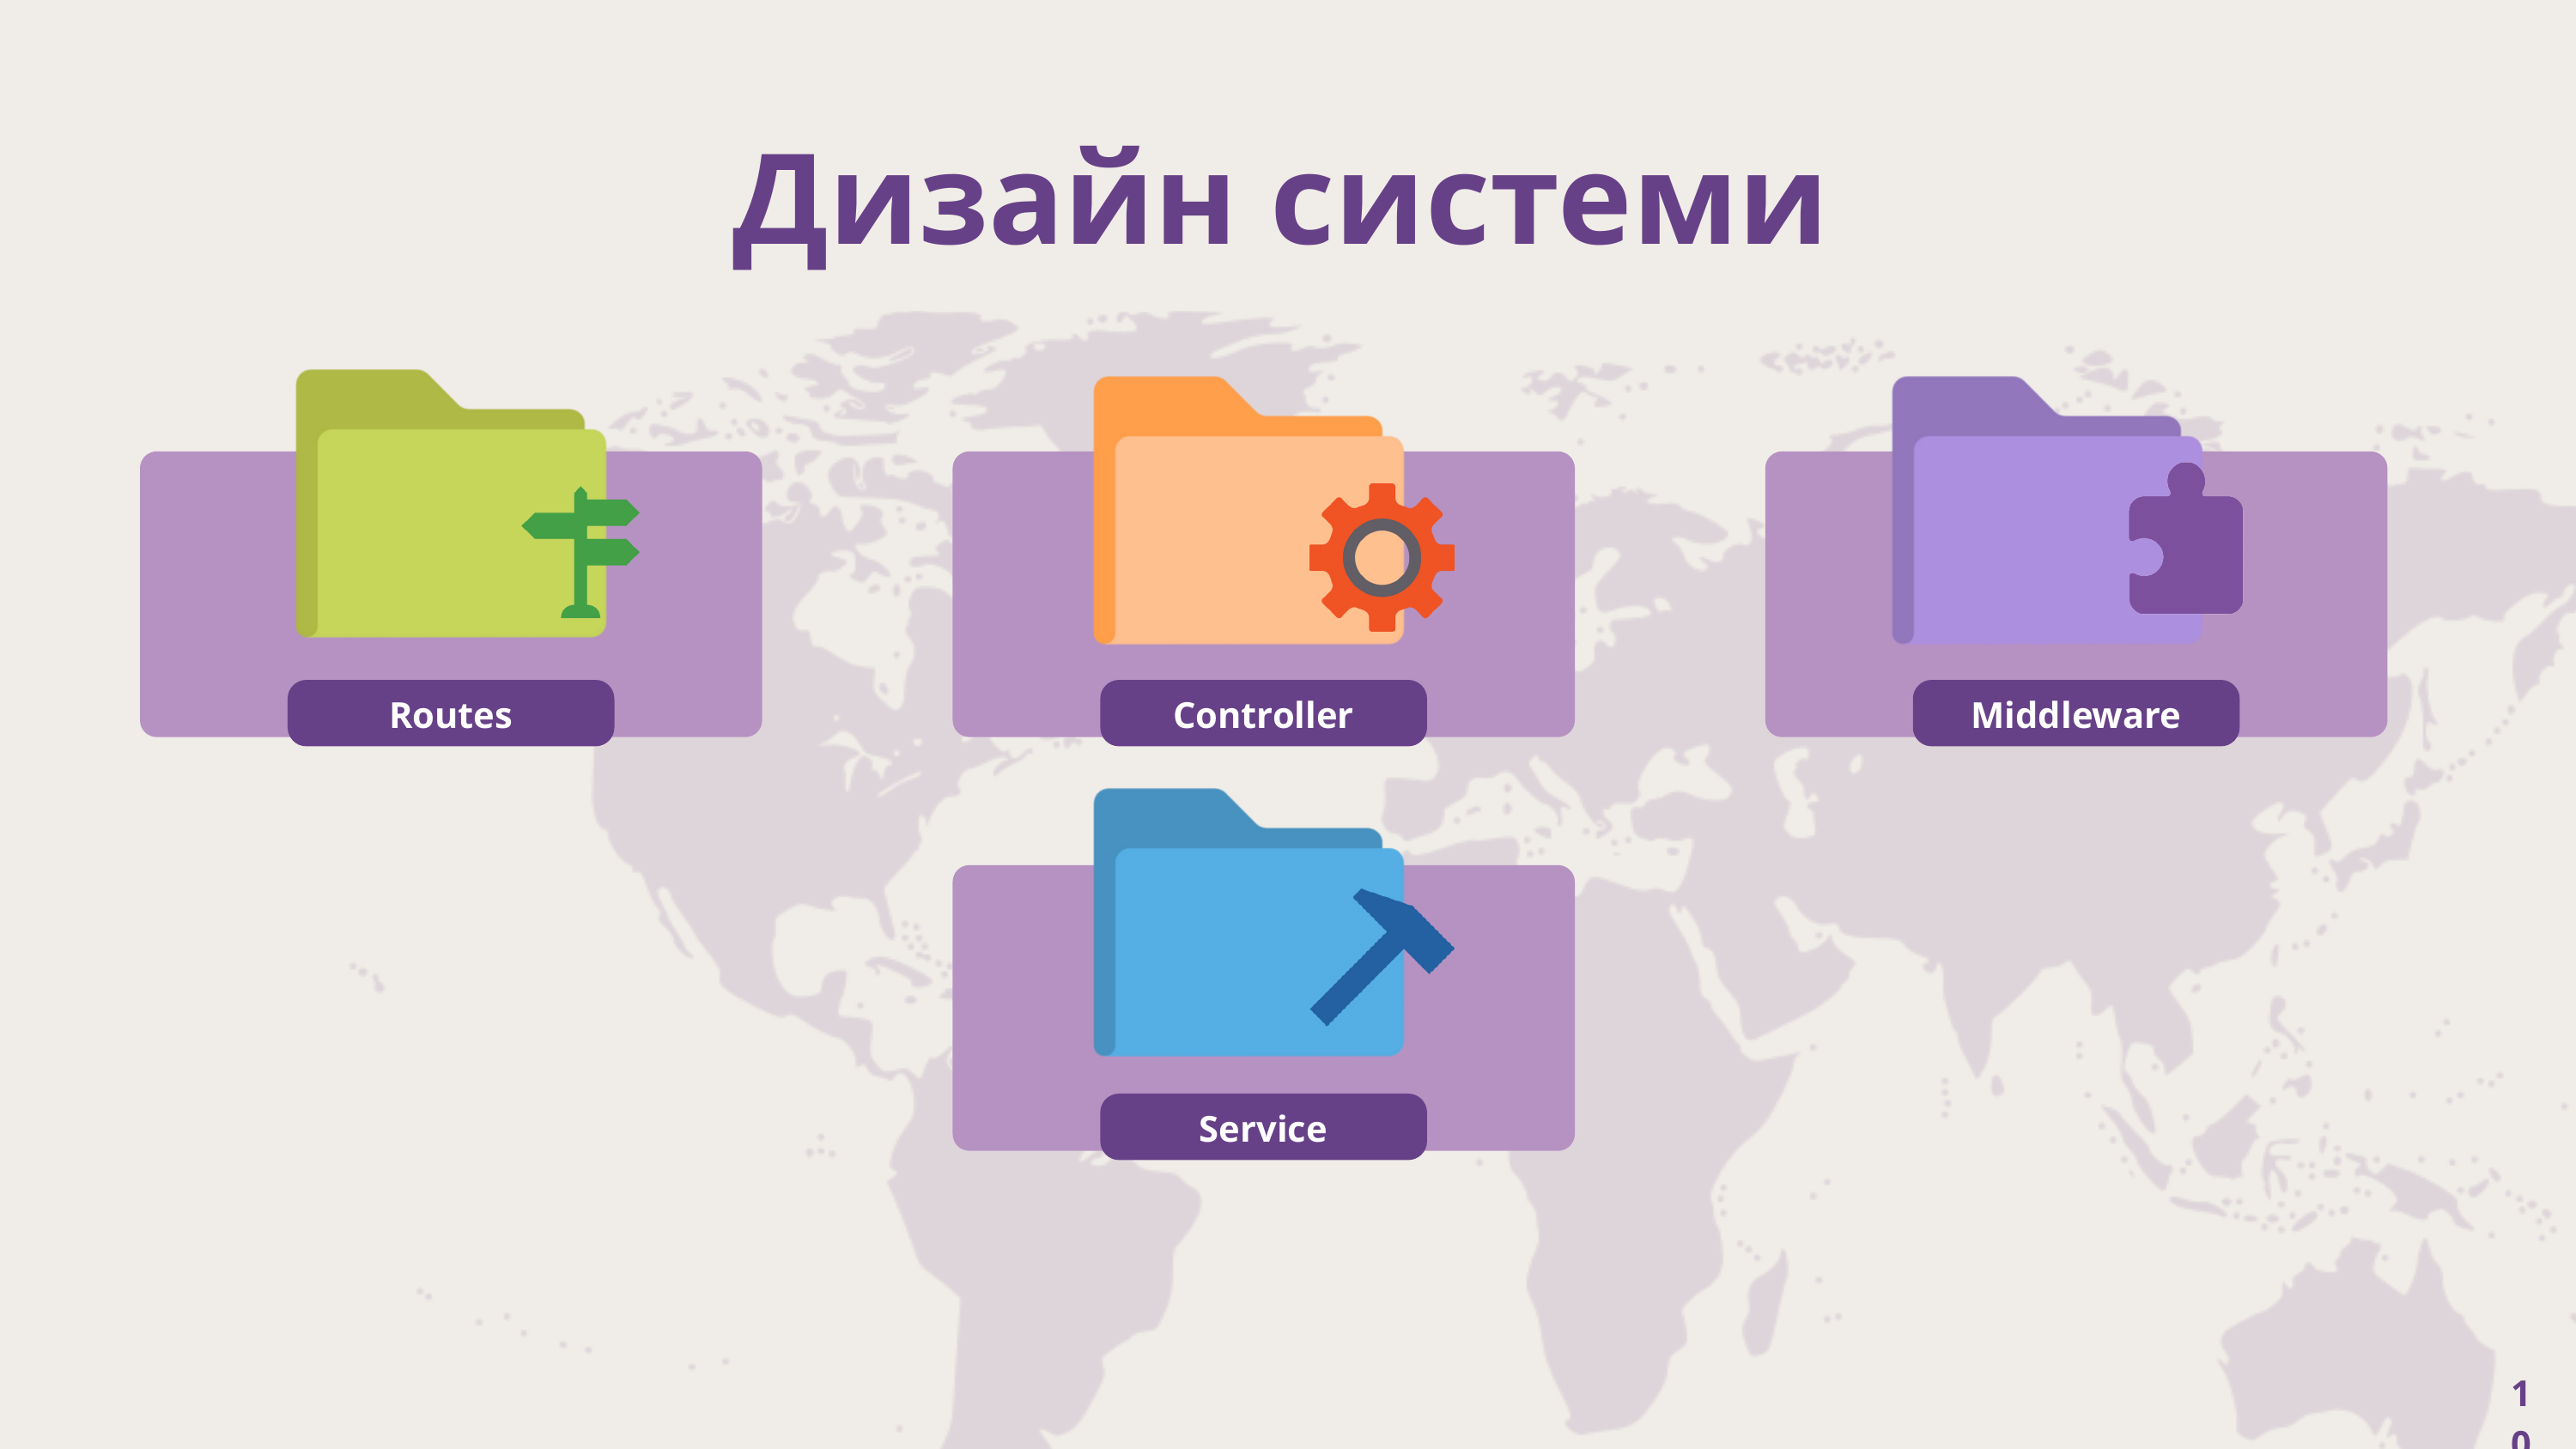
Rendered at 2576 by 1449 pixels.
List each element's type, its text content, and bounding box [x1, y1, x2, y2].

text_box [1072, 334, 1425, 450]
text_box [1871, 334, 2224, 450]
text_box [139, 451, 762, 737]
text_box Дизайн системи [375, 94, 2187, 270]
text_box [275, 311, 2576, 1449]
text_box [952, 451, 1576, 737]
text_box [1100, 679, 1428, 747]
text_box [1100, 1093, 1428, 1161]
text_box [1765, 451, 2388, 737]
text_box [287, 679, 615, 747]
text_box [952, 864, 1576, 1151]
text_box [1309, 483, 1455, 633]
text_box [1912, 679, 2240, 747]
text_box [1072, 746, 1425, 864]
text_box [2095, 455, 2278, 635]
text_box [503, 473, 657, 631]
text_box [275, 327, 628, 450]
text_box 10 [2502, 1363, 2540, 1449]
